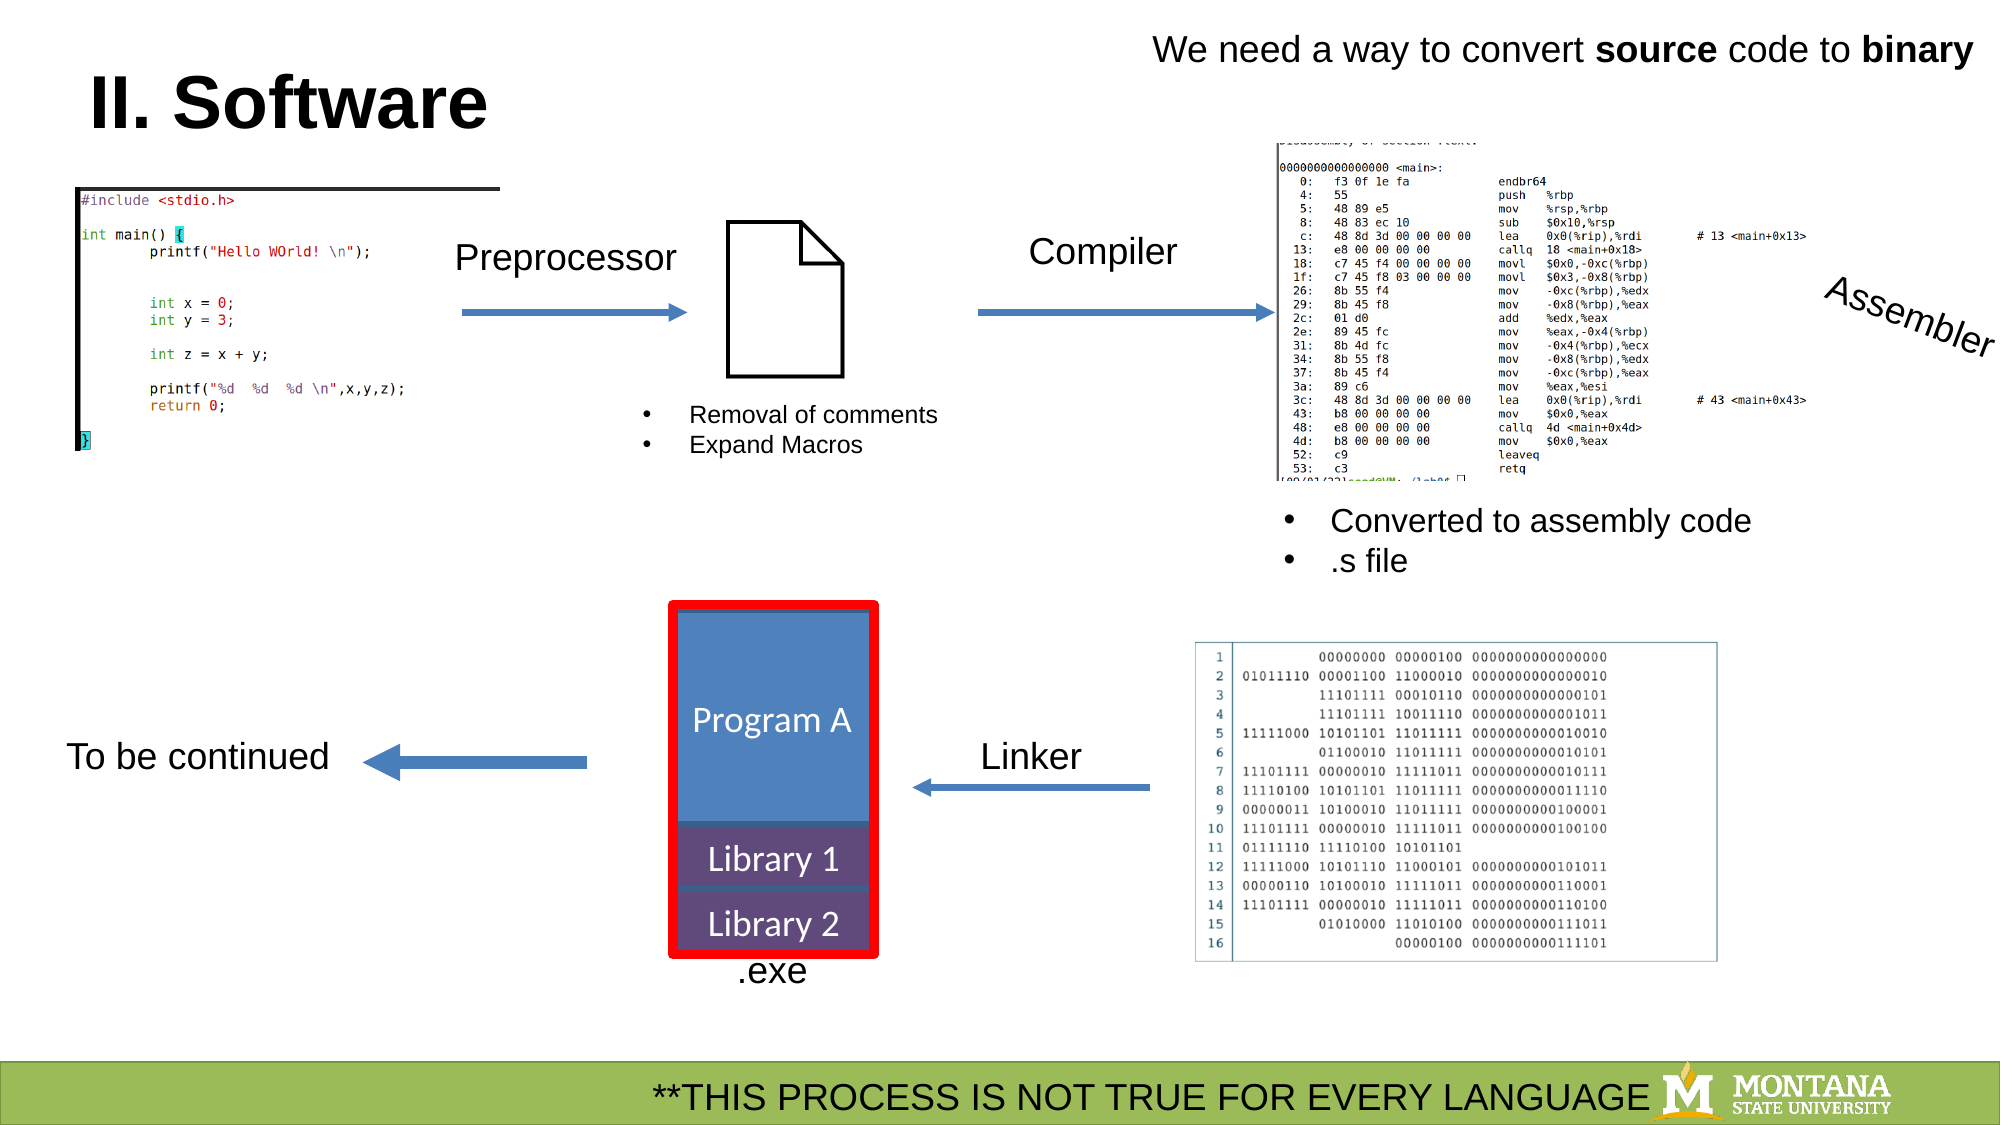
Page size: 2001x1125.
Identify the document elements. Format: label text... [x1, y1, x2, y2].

text_box We need a way to convert source code to binary [1137, 17, 2000, 78]
text_box To be continued [51, 724, 345, 785]
picture [690, 204, 880, 394]
text_box Assembler [1846, 257, 2000, 380]
picture [1193, 640, 1719, 962]
text_box Removal of comments Expand Macros [627, 391, 954, 466]
picture [1276, 143, 1842, 482]
text_box Preprocessor [504, 225, 685, 286]
text_box II. Software [74, 45, 1507, 151]
text_box [671, 602, 876, 957]
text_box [1892, 1060, 2000, 1125]
text_box Converted to assembly code .s file [1268, 491, 1768, 587]
picture [74, 187, 501, 452]
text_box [0, 1060, 1647, 1125]
text_box .exe [722, 939, 823, 999]
picture [1649, 1060, 1892, 1122]
text_box Linker [965, 724, 1098, 785]
text_box Compiler [1013, 219, 1193, 280]
